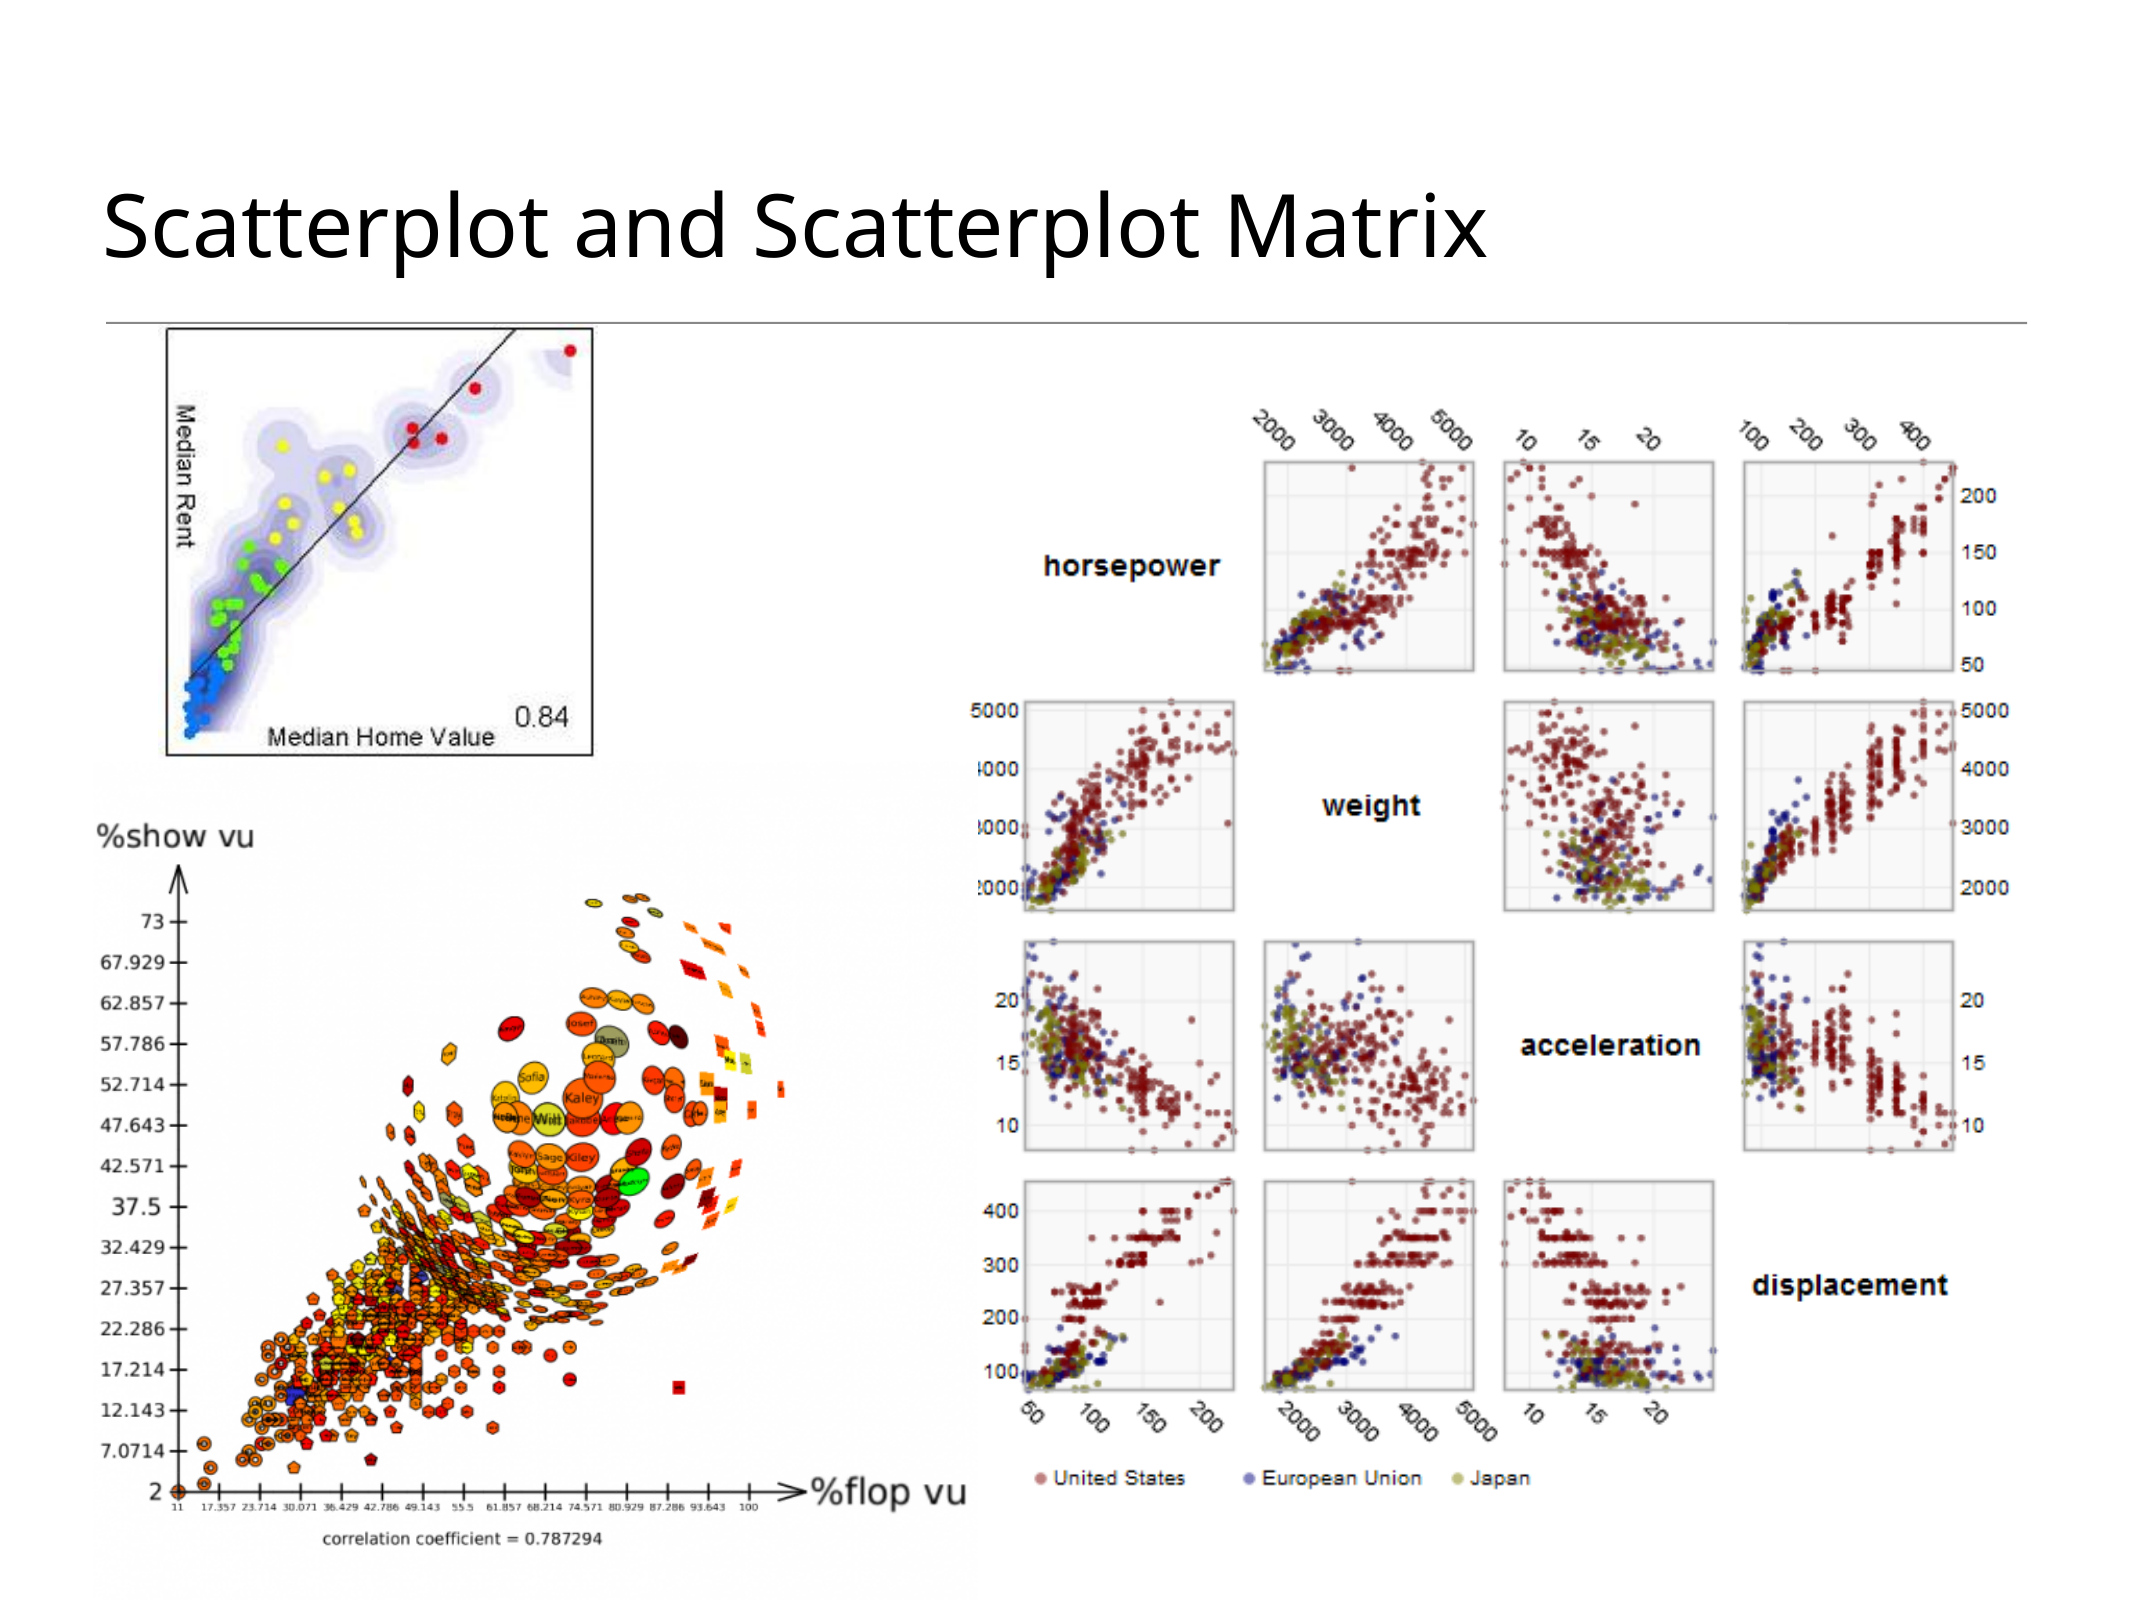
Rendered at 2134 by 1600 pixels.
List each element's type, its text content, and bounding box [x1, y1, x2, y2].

picture [93, 324, 2040, 1600]
title Scatterplot and Scatterplot Matrix [93, 54, 2040, 284]
